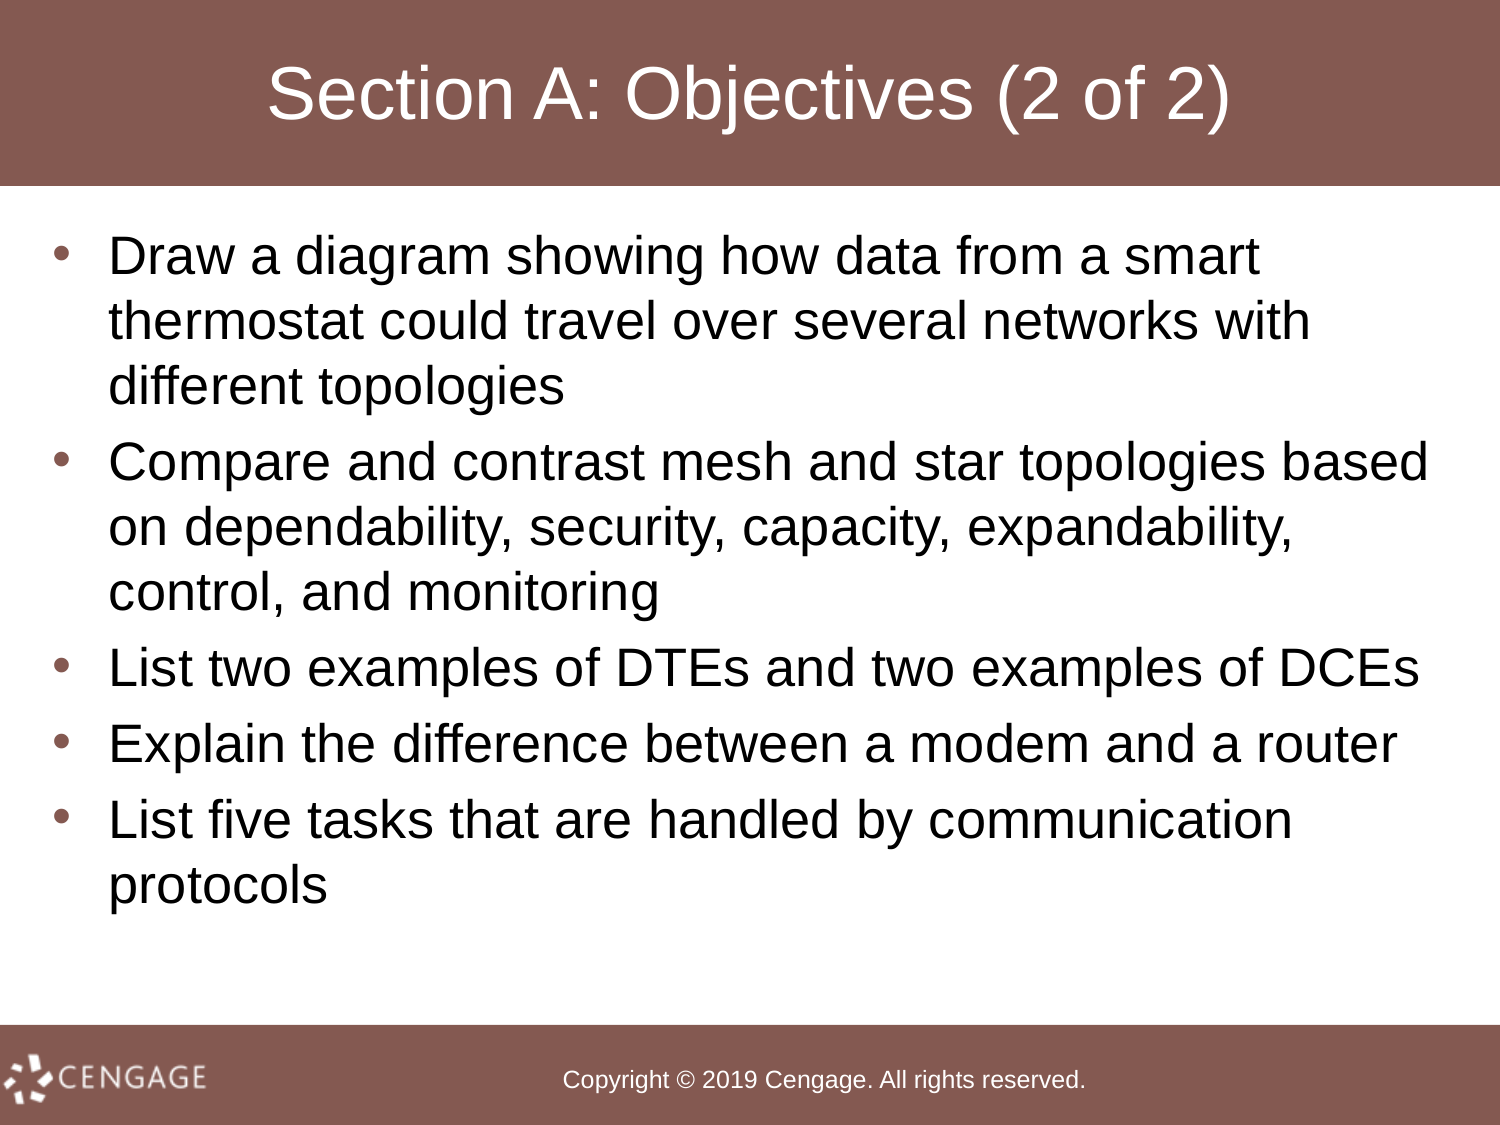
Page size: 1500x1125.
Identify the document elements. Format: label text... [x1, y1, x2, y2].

title Section A: Objectives (2 of 2) [75, 4, 1425, 175]
picture [0, 1051, 211, 1106]
list Draw a diagram showing how data from a smart thermostat could travel over several networks with different topologies Compare and contrast mesh and star topologies based on dependability, security, capacity, expandability, control, and monitoring List two examples of DTEs and two examples of DCEs Explain the difference between a modem and a router List five tasks that are handled by communication protocols [37, 212, 1475, 1005]
